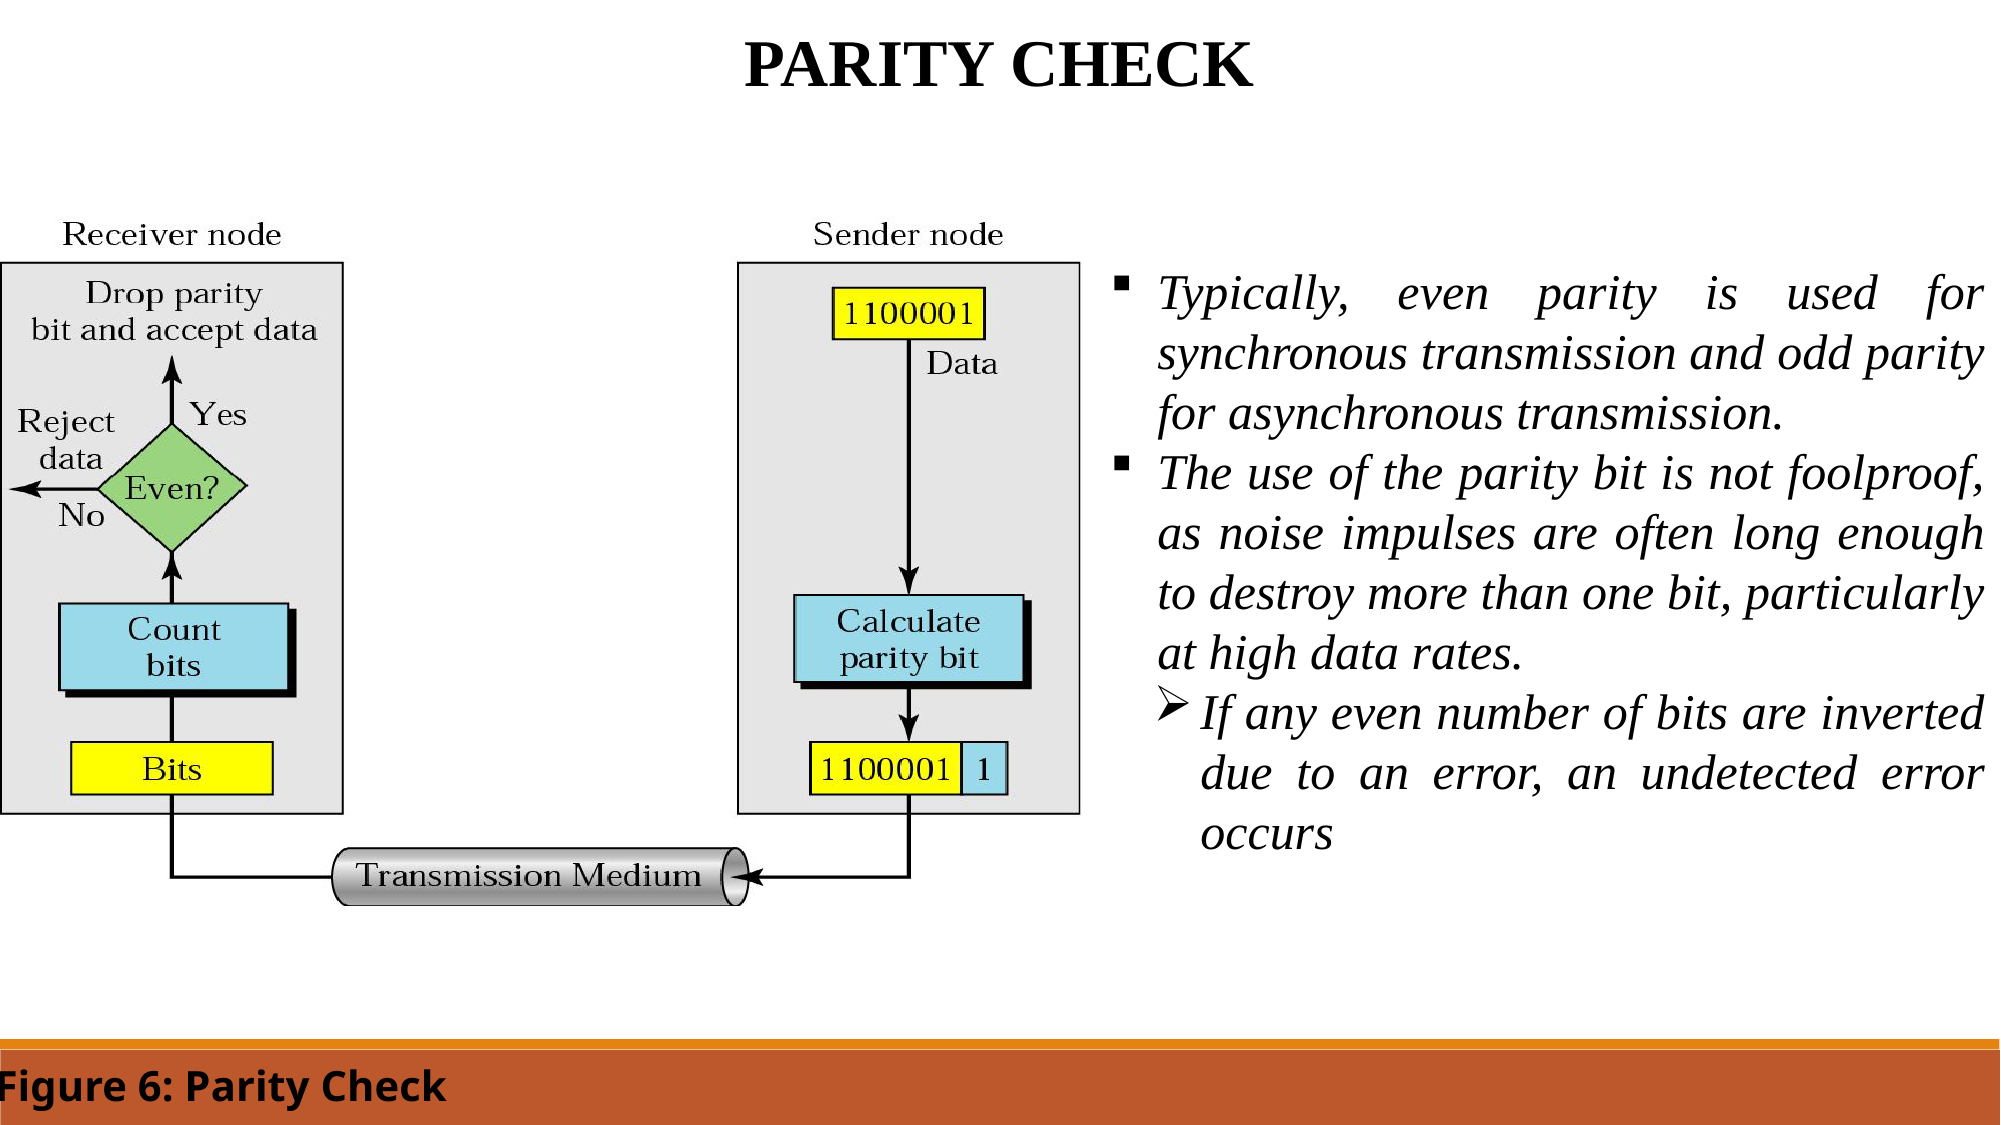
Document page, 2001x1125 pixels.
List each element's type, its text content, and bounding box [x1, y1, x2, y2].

picture [0, 216, 1081, 906]
text_box Figure 6: Parity Check [0, 1051, 462, 1117]
text_box PARITY CHECK [0, 12, 2000, 108]
text_box Typically, even parity is used for synchronous transmission and odd parity for asynchronous transmission. The use of the parity bit is not foolproof, as noise impulses are often long enough to destroy more than one bit, particularly at high data rates. If any even number of bits are inverted due to an error, an undetected error occurs [1095, 251, 2000, 867]
